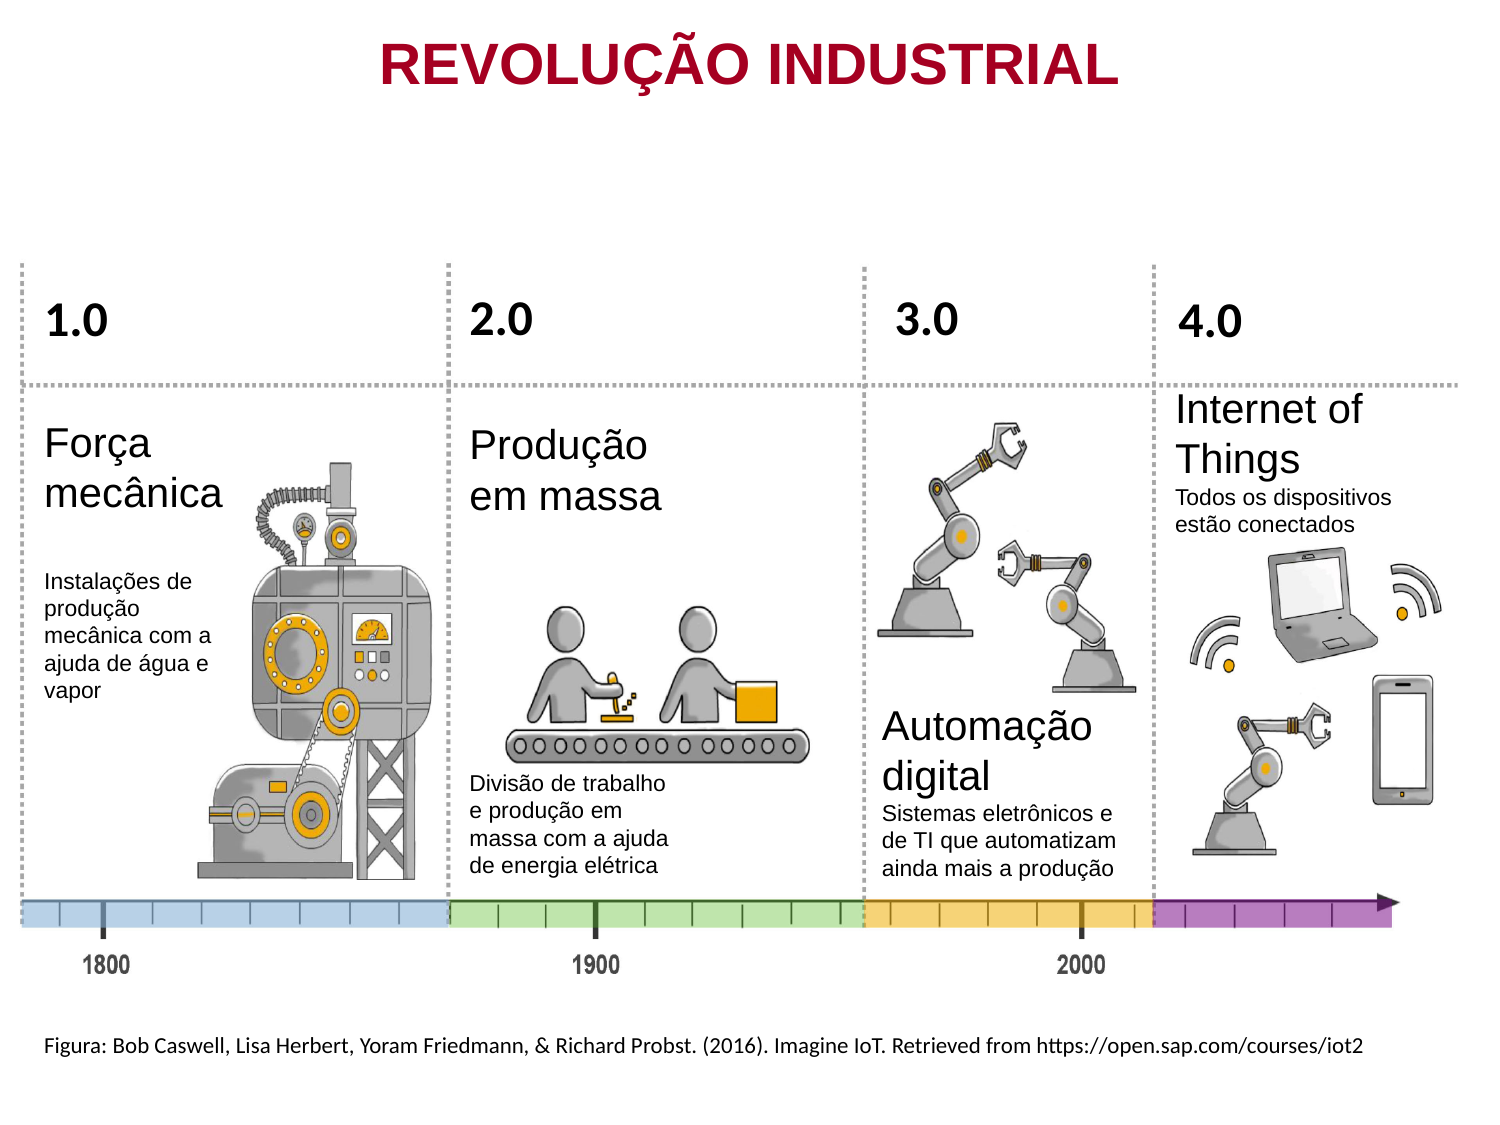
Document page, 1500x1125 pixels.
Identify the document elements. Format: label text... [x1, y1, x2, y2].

text_box REVOLUÇÃO INDUSTRIAL [365, 19, 1135, 105]
picture [0, 246, 1478, 991]
text_box Figura: Bob Caswell, Lisa Herbert, Yoram Friedmann, & Richard Probst. (2016). Imagine IoT. Retrieved from https://open.sap.com/courses/iot2 [29, 1023, 1477, 1066]
